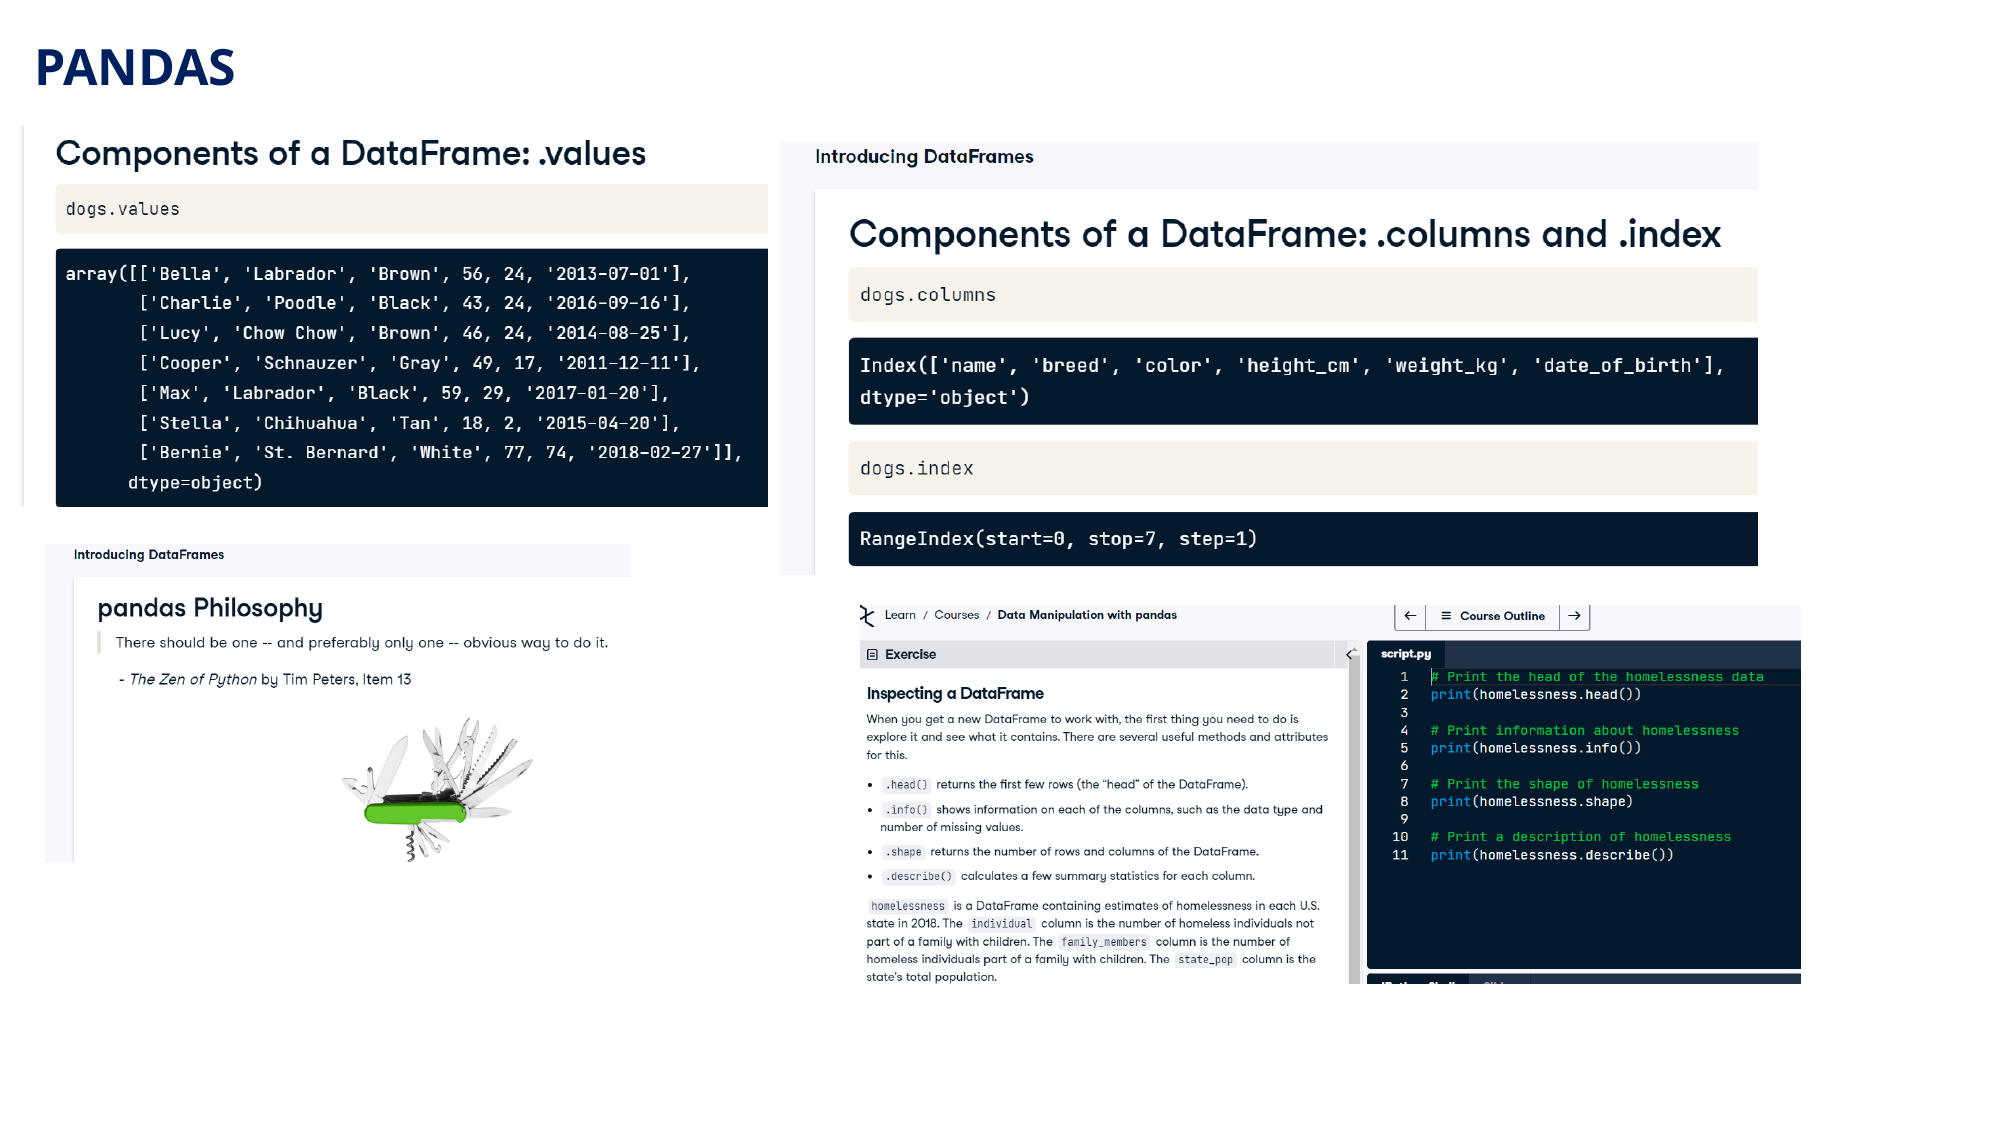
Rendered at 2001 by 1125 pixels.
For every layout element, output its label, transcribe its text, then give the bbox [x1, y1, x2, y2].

picture [780, 142, 1758, 575]
picture [19, 125, 768, 507]
picture [860, 605, 1801, 984]
picture [45, 544, 631, 862]
title PANDAS [19, 21, 1670, 113]
text_box [31, 142, 1694, 832]
